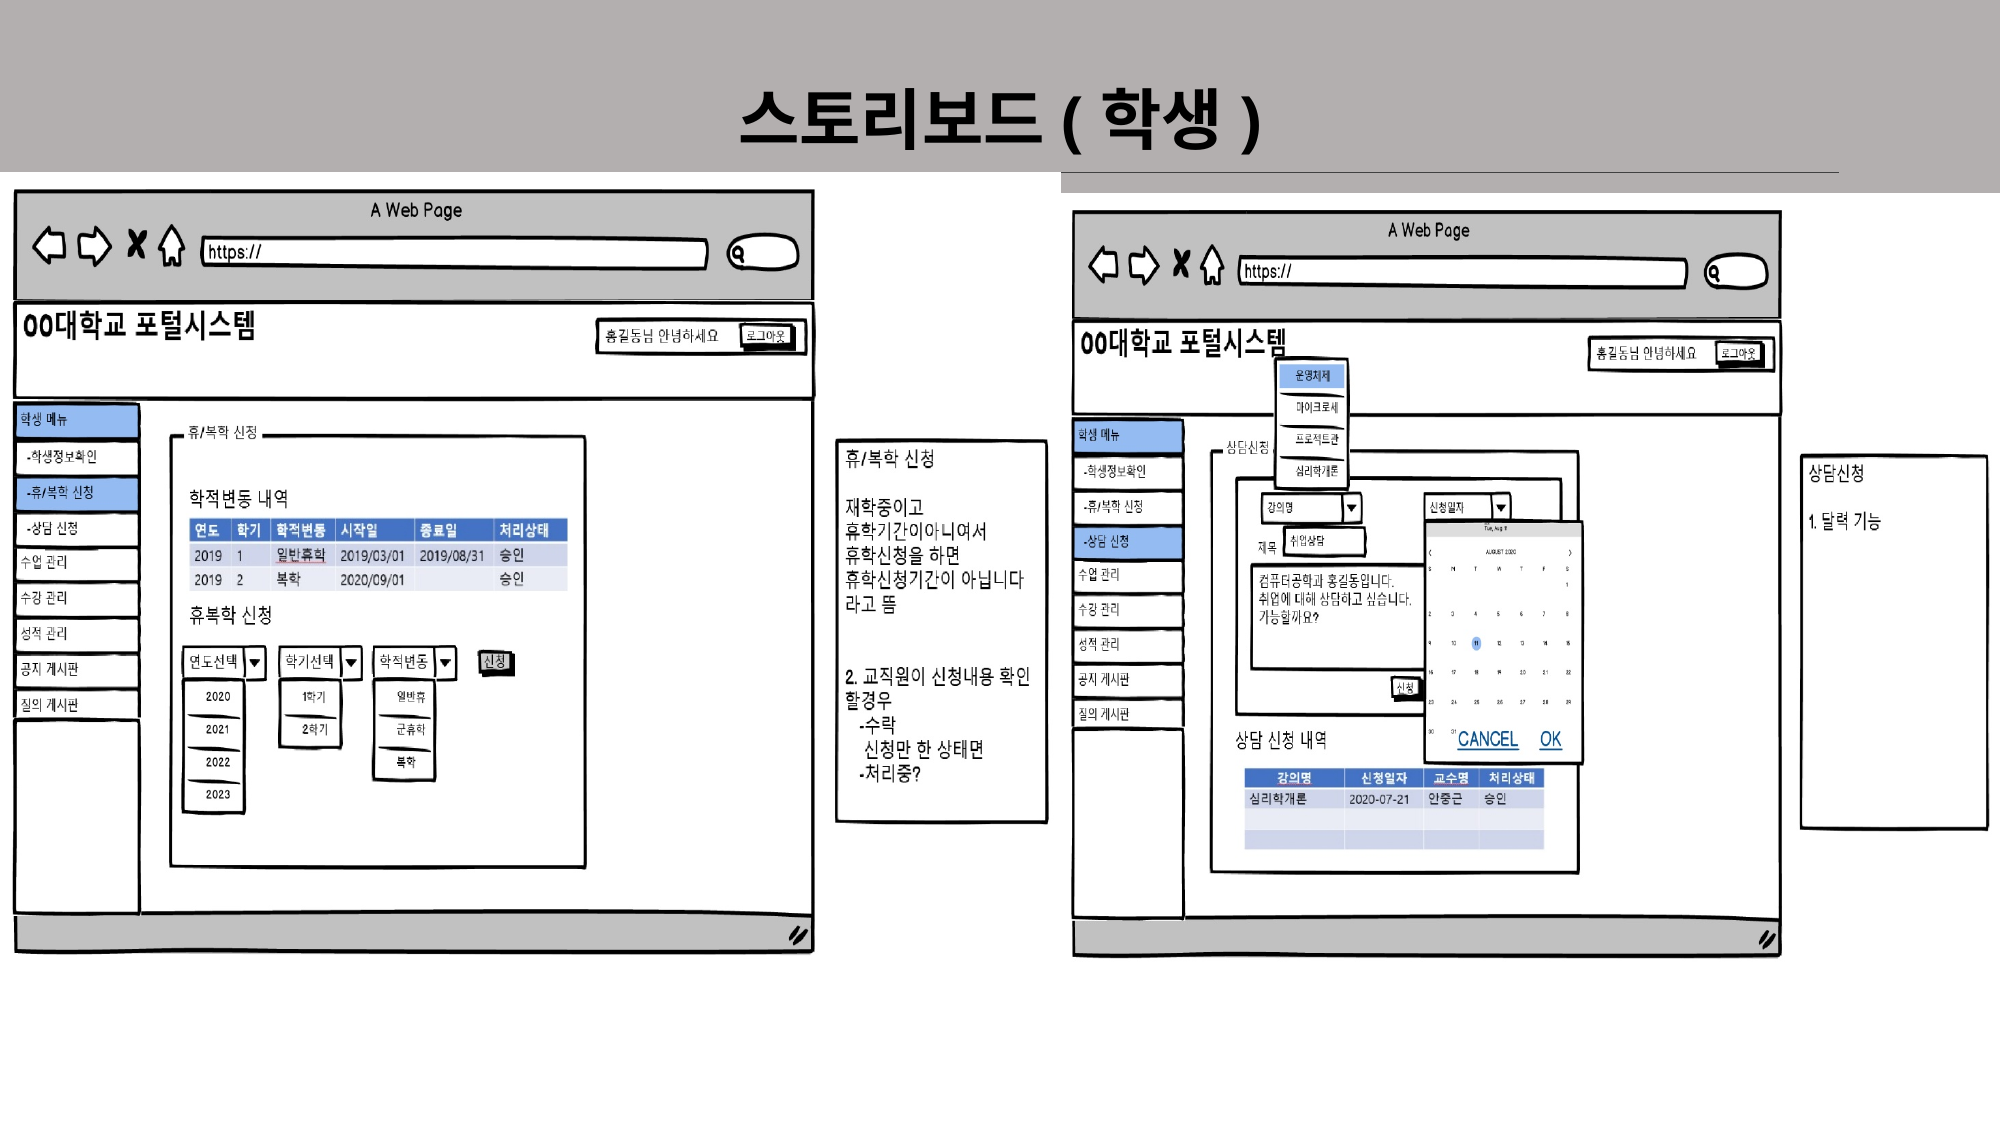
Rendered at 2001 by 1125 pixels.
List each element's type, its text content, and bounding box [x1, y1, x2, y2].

picture [0, 172, 2000, 1125]
text_box 스토리보드(학생) [598, 30, 1402, 166]
